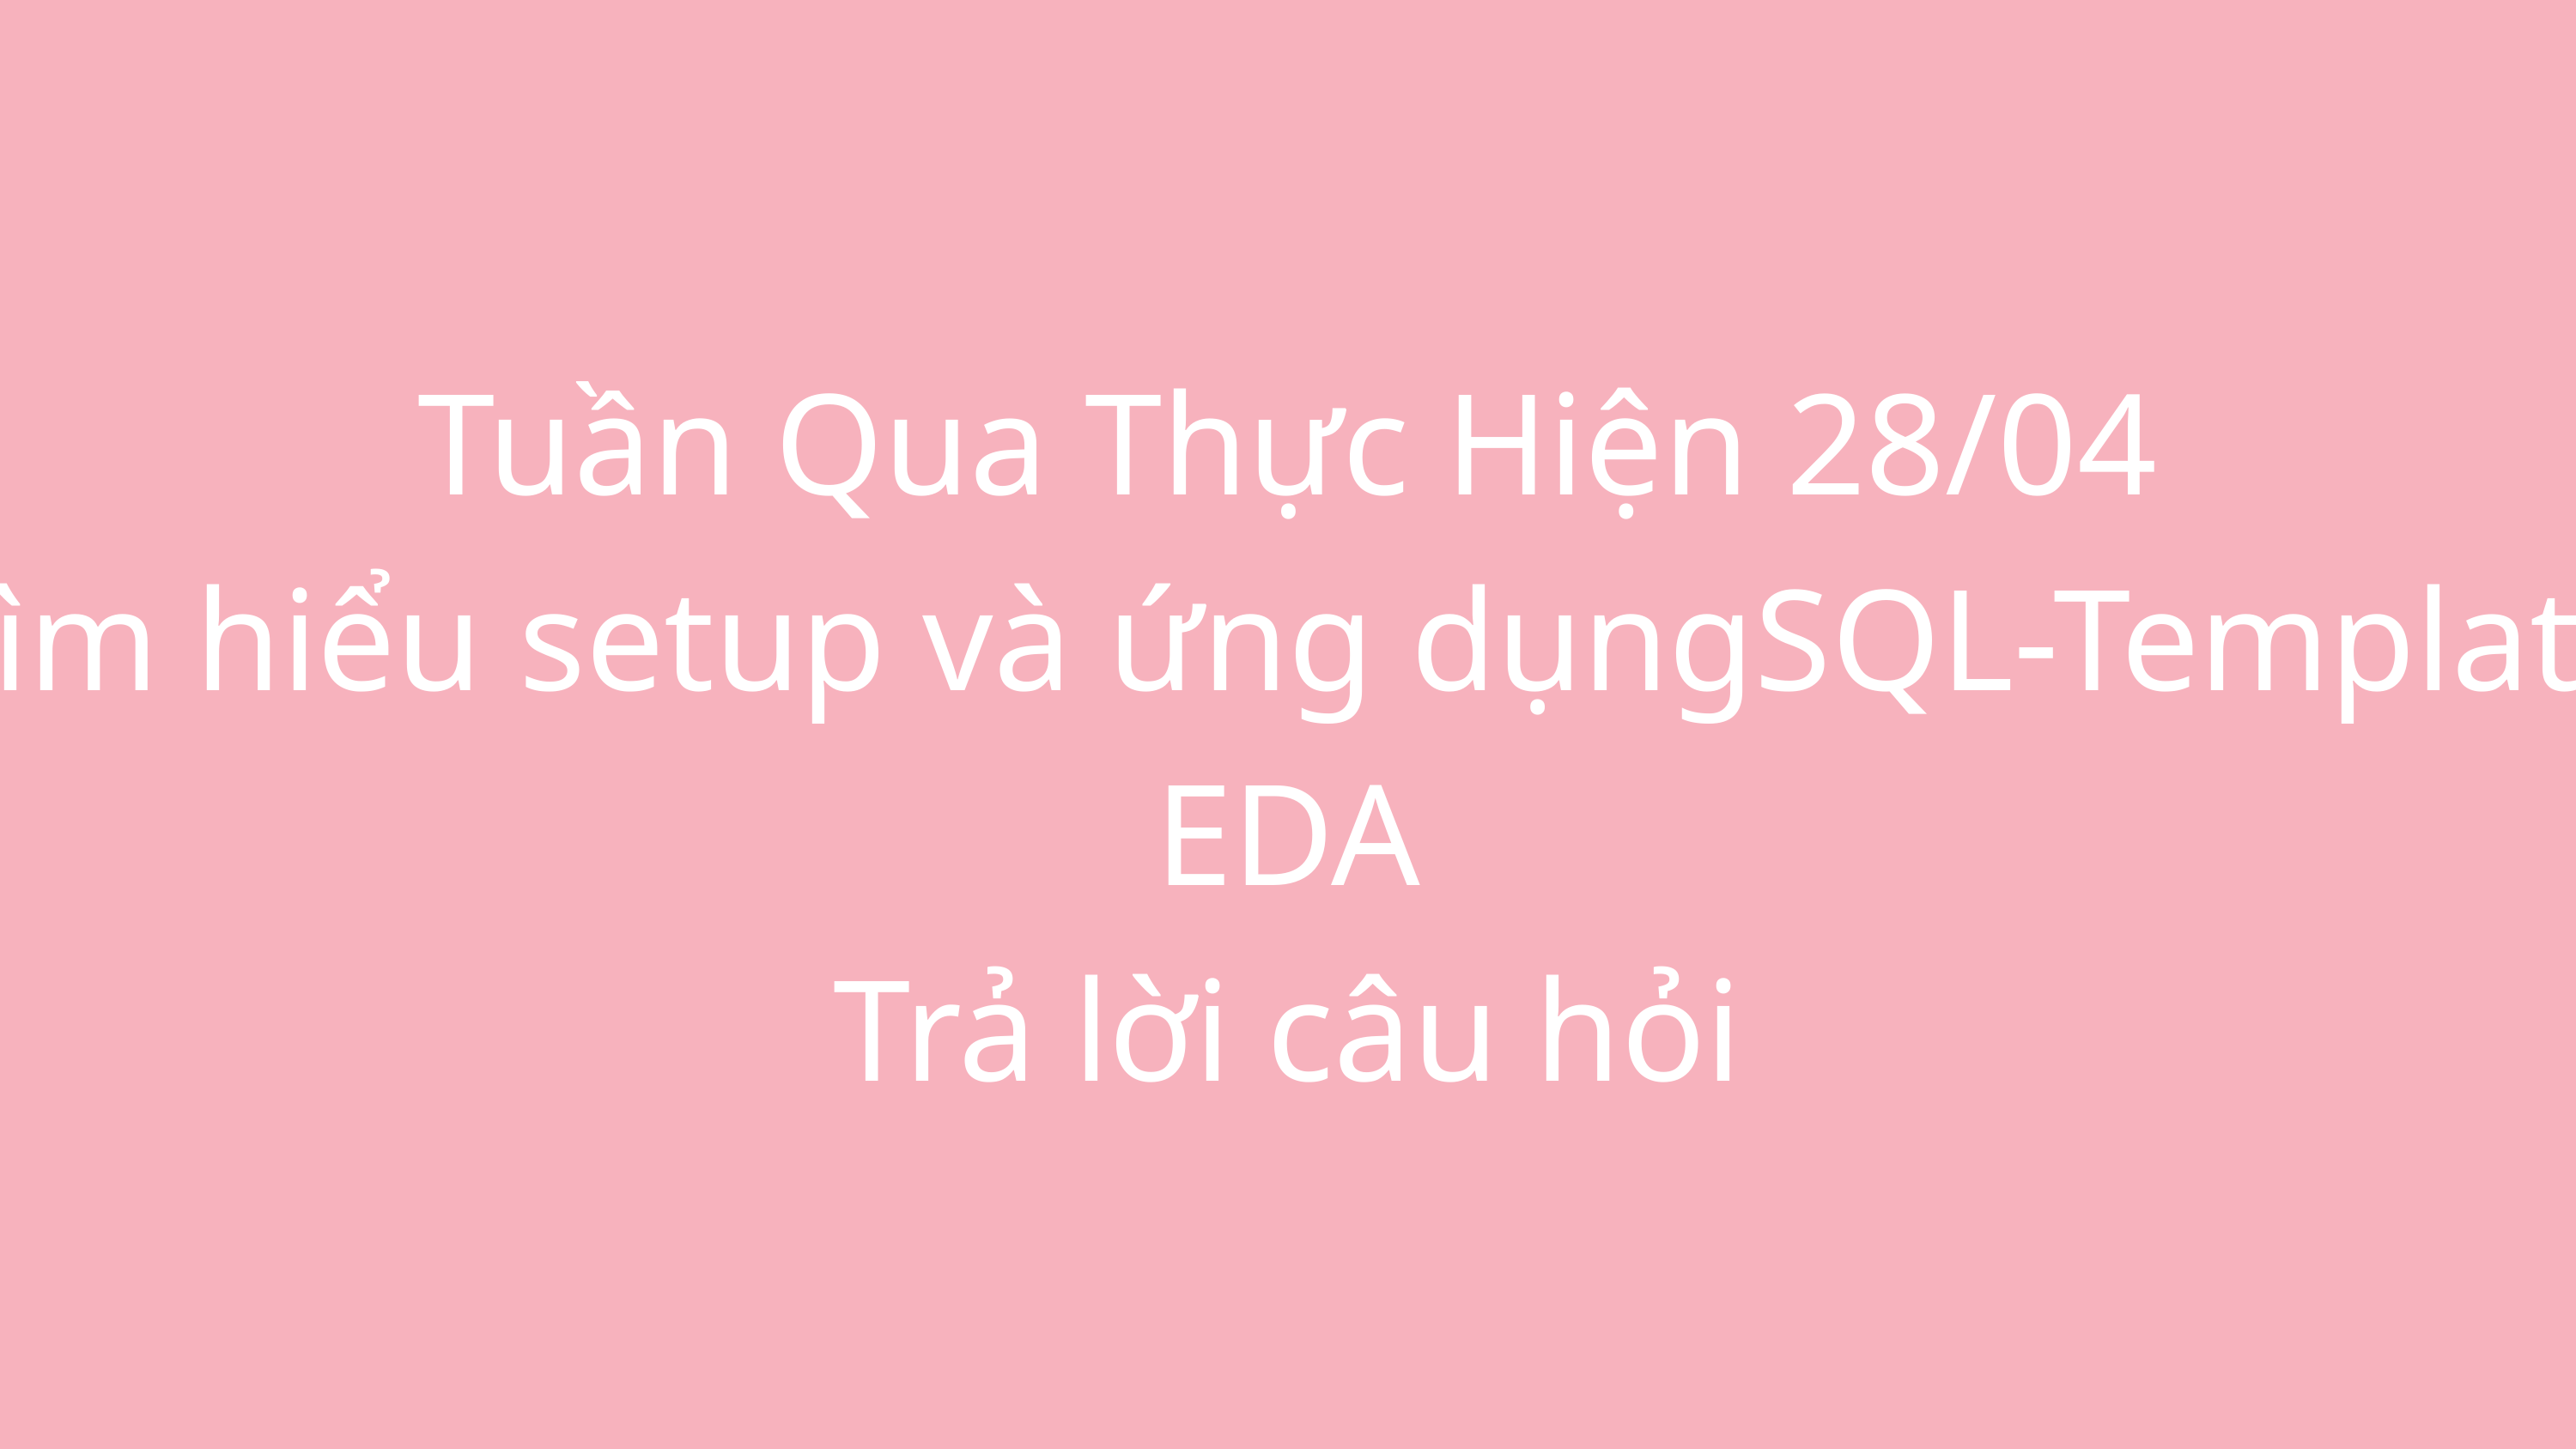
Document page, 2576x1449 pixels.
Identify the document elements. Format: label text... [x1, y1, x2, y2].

text_box Tuần Qua Thực Hiện 28/04 Tìm hiểu setup và ứng dụngSQL-Template EDA Trả lời câu hỏi [0, 327, 2576, 1109]
